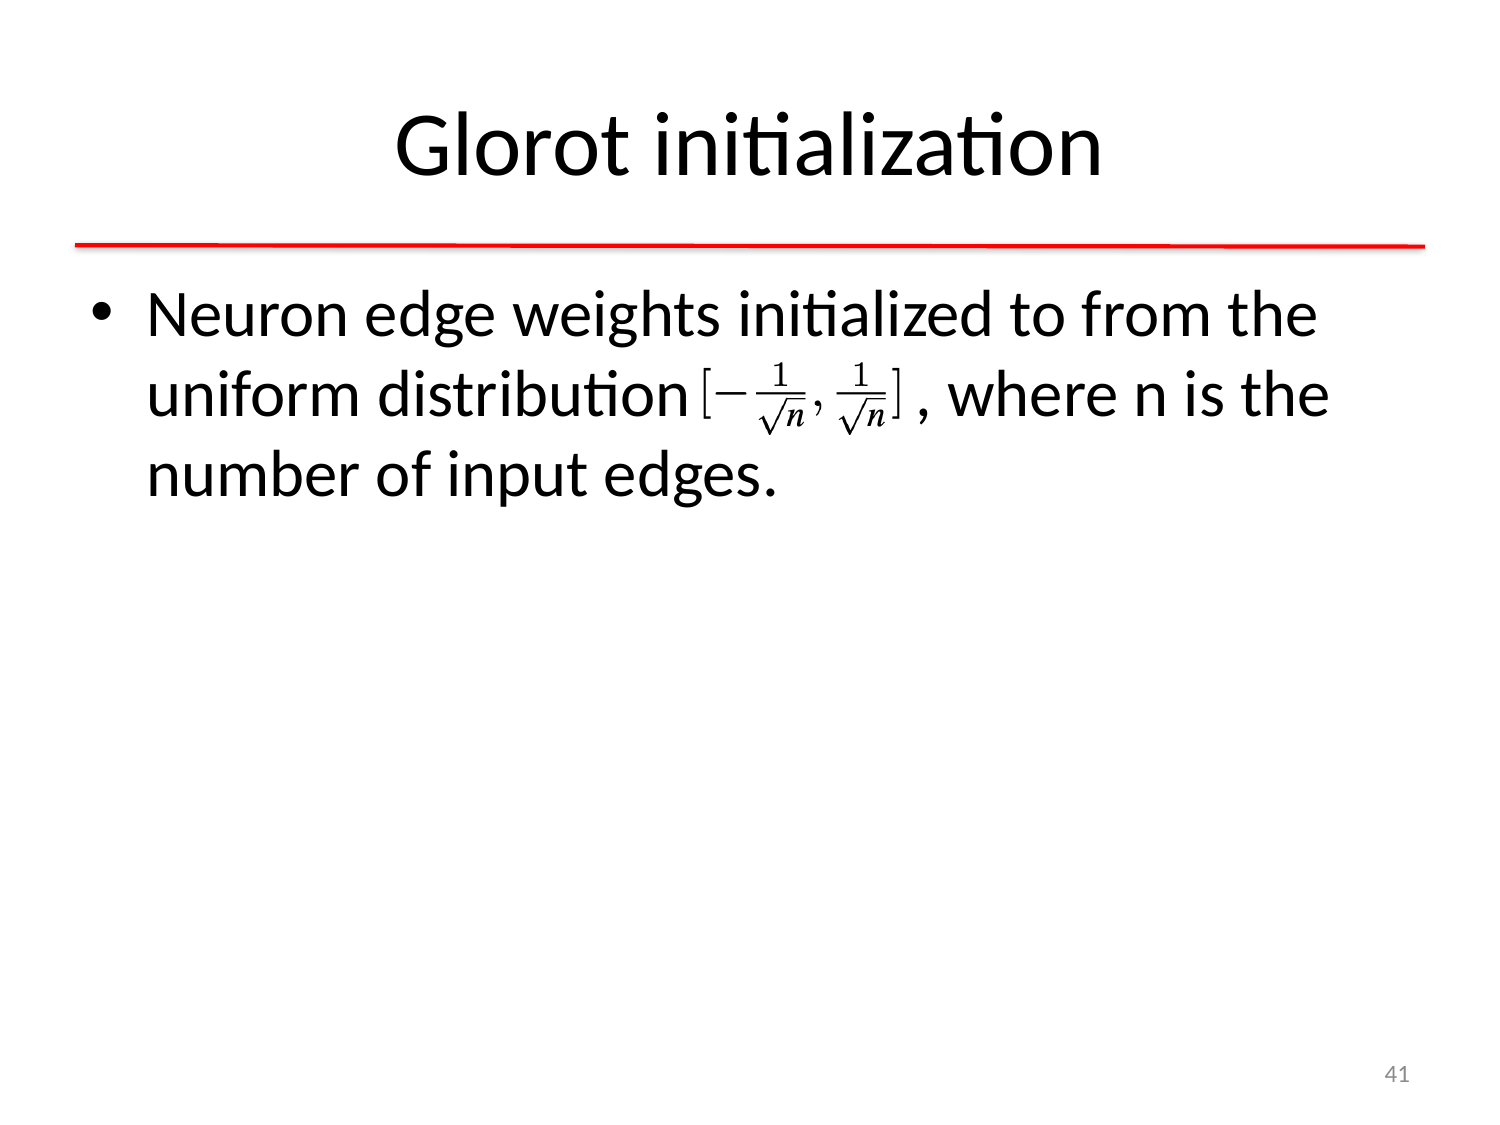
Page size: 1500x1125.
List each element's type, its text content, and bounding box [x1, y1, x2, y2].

list Neuron edge weights initialized to from the uniform distribution , where n is the number of input edges. [75, 262, 1425, 1005]
slide_number 41 [1074, 1042, 1425, 1103]
picture [692, 354, 906, 441]
title Glorot initialization [75, 45, 1425, 233]
